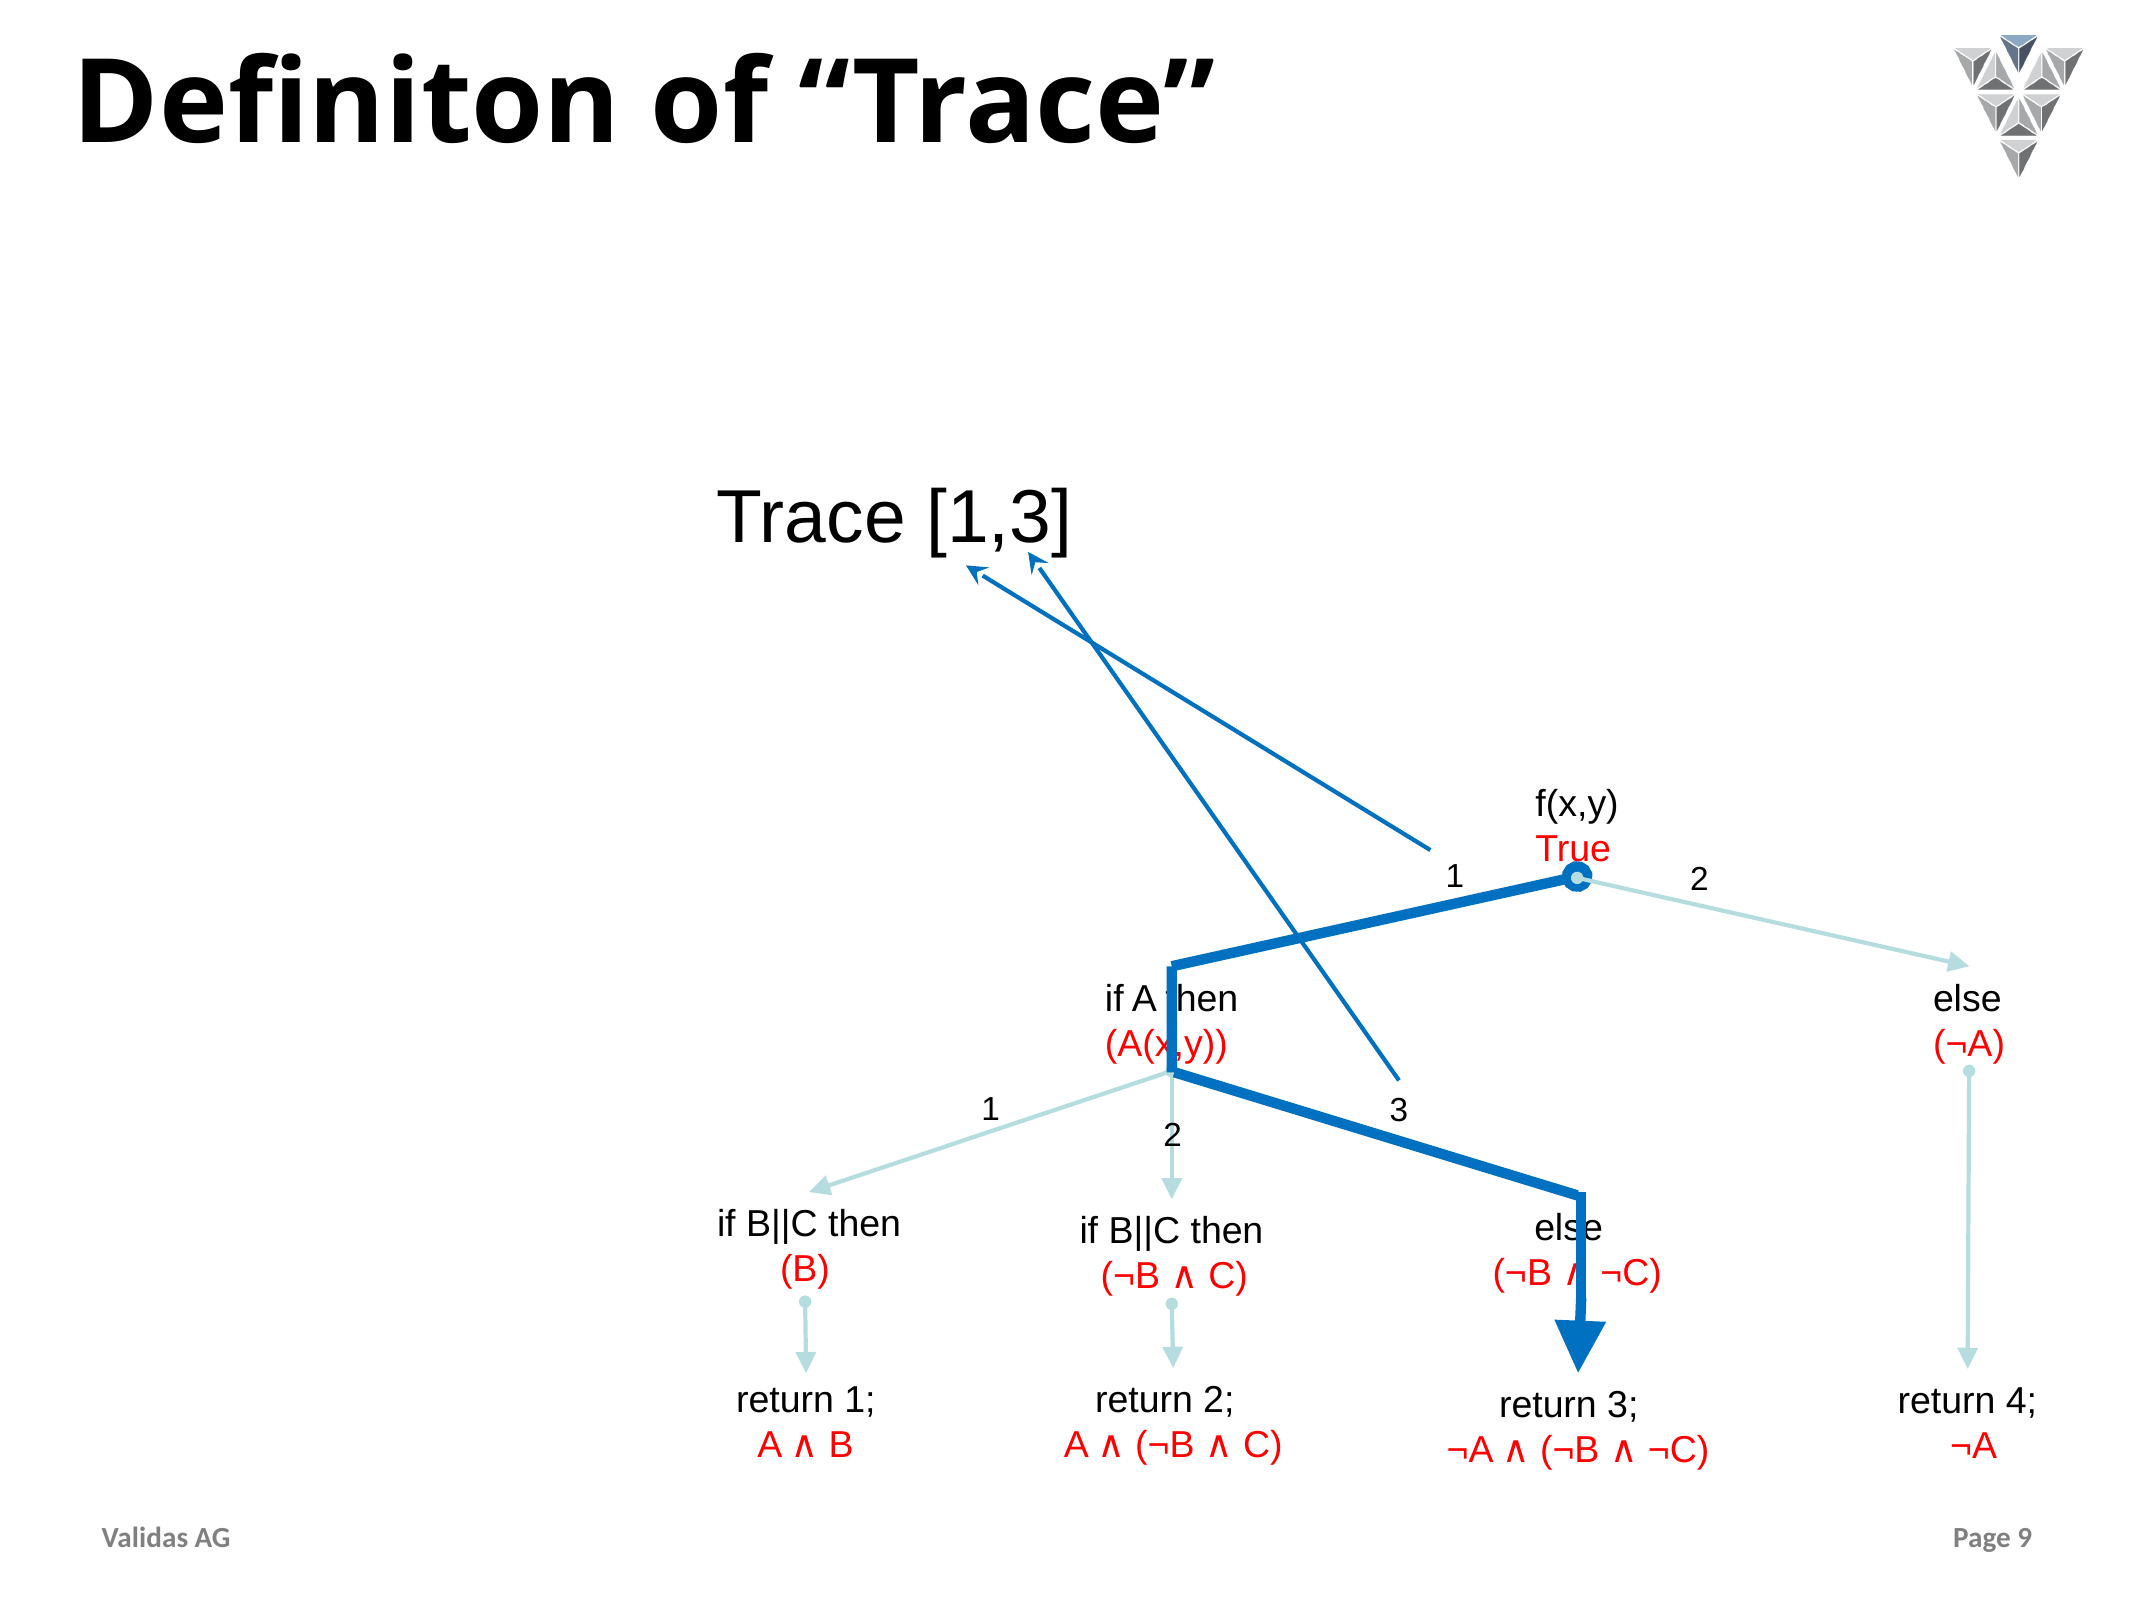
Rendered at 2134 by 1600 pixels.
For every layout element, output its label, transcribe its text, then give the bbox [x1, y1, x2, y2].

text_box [1577, 1302, 1582, 1373]
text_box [1404, 565, 1431, 851]
text_box return 3; ¬A ∧ (¬B ∧ ¬C) [1431, 1372, 1725, 1478]
title Definiton of “Trace” [72, 15, 1835, 170]
list [80, 225, 2054, 1423]
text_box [1404, 877, 1575, 967]
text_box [1027, 551, 1400, 1081]
picture [1954, 35, 2083, 177]
text_box Trace [1,3] [702, 460, 1088, 565]
text_box else (¬A) [1918, 966, 2020, 1071]
text_box else (¬B ∧ ¬C) [1477, 1204, 1576, 1300]
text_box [1174, 1071, 1578, 1196]
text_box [808, 1071, 1167, 1193]
text_box if B||C then (B) [702, 1191, 917, 1297]
text_box return 4; ¬A [1883, 1368, 2053, 1474]
text_box else (¬B ∧ ¬C) [1586, 1195, 1677, 1300]
text_box f(x,y) True [1520, 771, 1634, 876]
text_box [1576, 877, 1970, 967]
text_box 2 [1675, 850, 1724, 876]
text_box return 2; A ∧ (¬B ∧ C) [1048, 1367, 1298, 1473]
text_box if B||C then (¬B ∧ C) [1064, 1201, 1279, 1304]
text_box return 1; A ∧ B [721, 1367, 891, 1473]
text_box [965, 565, 1022, 851]
text_box 1 [1430, 847, 1479, 876]
